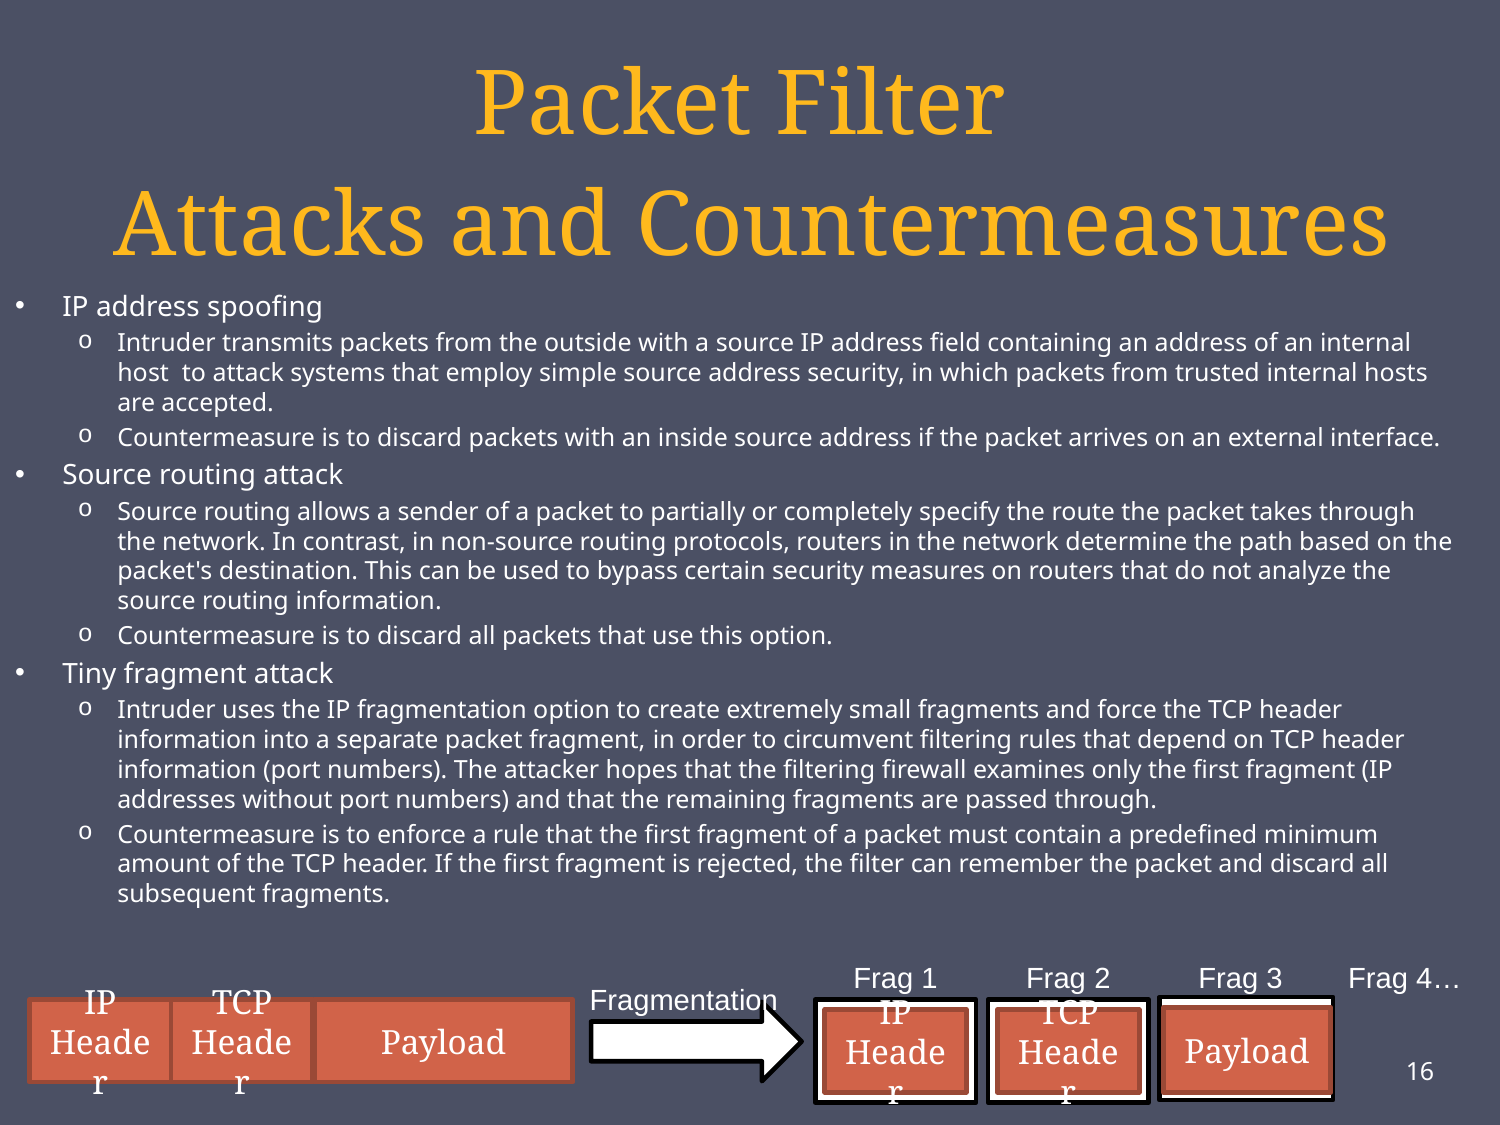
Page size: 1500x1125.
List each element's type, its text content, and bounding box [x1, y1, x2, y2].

text_box Fragmentation [574, 974, 794, 1024]
text_box Frag 3 [1183, 952, 1298, 995]
text_box TCP Header [995, 1007, 1142, 1095]
text_box Payload [312, 997, 575, 1084]
text_box TCP Header [169, 997, 312, 1084]
text_box [588, 1024, 804, 1084]
text_box [813, 997, 978, 1105]
list IP address spoofing Intruder transmits packets from the outside with a source IP address field containing an address of an internal host to attack systems that employ simple source address security, in which packets from trusted internal hosts are accepted. Countermeasure is to discard packets with an inside source address if the packet arrives on an external interface. Source routing attack Source routing allows a sender of a packet to partially or completely specify the route the packet takes through the network. In contrast, in non-source routing protocols, routers in the network determine the path based on the packet's destination. This can be used to bypass certain security measures on routers that do not analyze the source routing information. Countermeasure is to discard all packets that use this option. Tiny fragment attack Intruder uses the IP fragmentation option to create extremely small fragments and force the TCP header information into a separate packet fragment, in order to circumvent filtering rules that depend on TCP header information (port numbers). The attacker hopes that the filtering firewall examines only the first fragment (IP addresses without port numbers) and that the remaining fragments are passed through. Countermeasure is to enforce a rule that the first fragment of a packet must contain a predefined minimum amount of the TCP header. If the first fragment is rejected, the filter can remember the packet and discard all subsequent fragments. [0, 280, 1471, 953]
text_box [986, 997, 1151, 1105]
title Packet Filter Attacks and Countermeasures [76, 30, 1427, 280]
text_box IP Header [27, 997, 169, 1084]
text_box [1157, 995, 1335, 1102]
text_box IP Header [822, 1007, 969, 1095]
text_box Payload [1161, 1005, 1333, 1095]
text_box Frag 4… [1333, 952, 1477, 1002]
slide_number 16 [1401, 1042, 1494, 1103]
text_box Frag 2 [1011, 952, 1126, 1002]
text_box Frag 1 [838, 952, 953, 1002]
